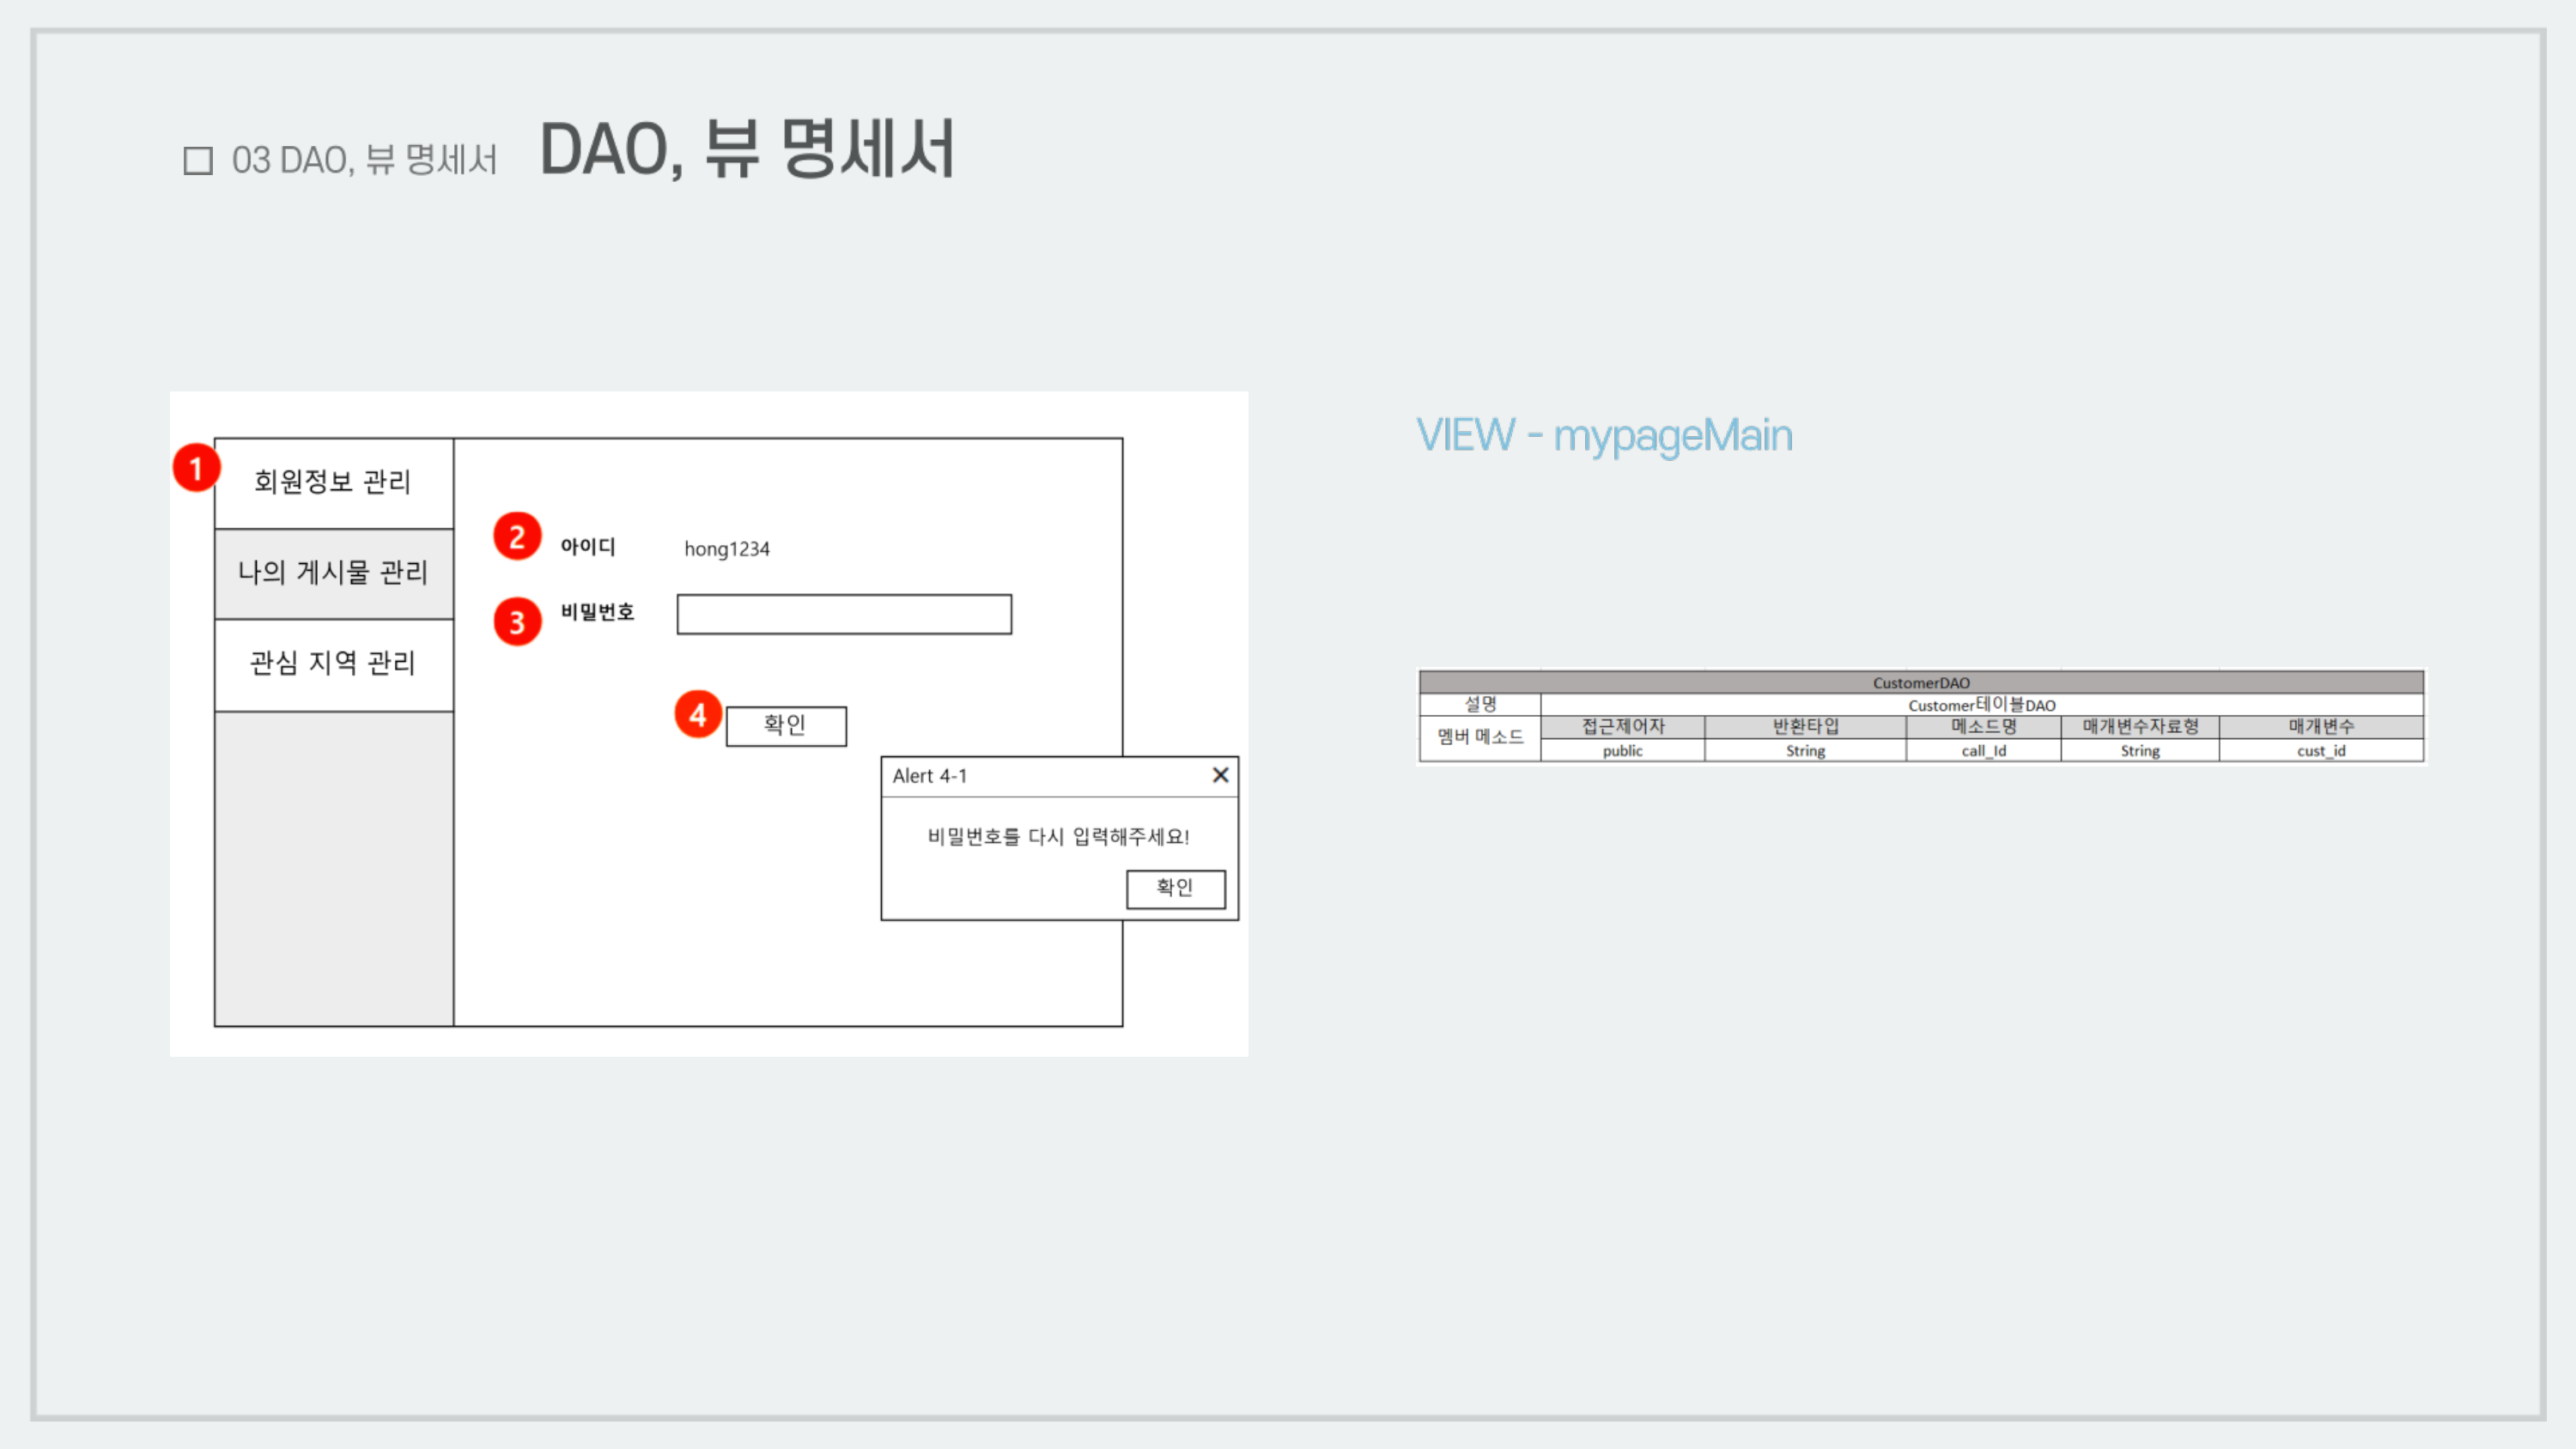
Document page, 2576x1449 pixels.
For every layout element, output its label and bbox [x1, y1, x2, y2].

text_box [183, 147, 213, 176]
picture [530, 93, 989, 222]
picture [1410, 397, 1814, 482]
picture [227, 130, 516, 199]
text_box [1416, 667, 2429, 767]
text_box [29, 26, 2547, 1422]
text_box [170, 391, 1249, 1058]
